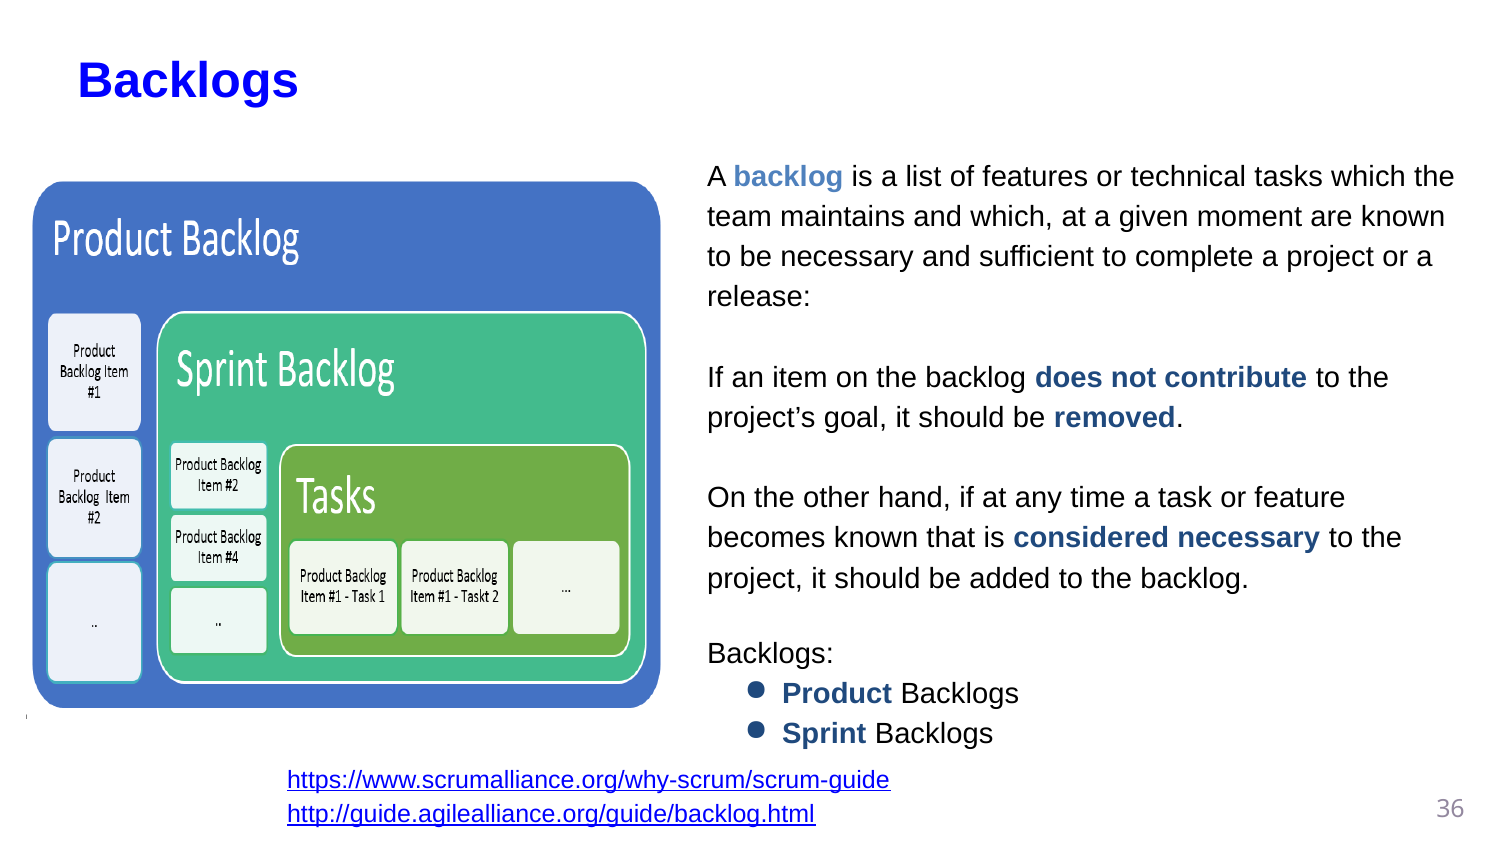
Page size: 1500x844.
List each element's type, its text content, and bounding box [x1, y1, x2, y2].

picture [24, 161, 668, 720]
text_box Backlogs [62, 39, 871, 138]
text_box A backlog is a list of features or technical tasks which the team maintains and which, at a given moment are known to be necessary and sufficient to complete a project or a release: If an item on the backlog does not contribute to the project’s goal, it should be removed. On the other hand, if at any time a task or feature becomes known that is considered necessary to the project, it should be added to the backlog. Backlogs: Product Backlogs Sprint Backlogs [692, 137, 1476, 743]
text_box https://www.scrumalliance.org/why-scrum/scrum-guide http://guide.agilealliance.org/guide/backlog.html [272, 743, 1486, 803]
